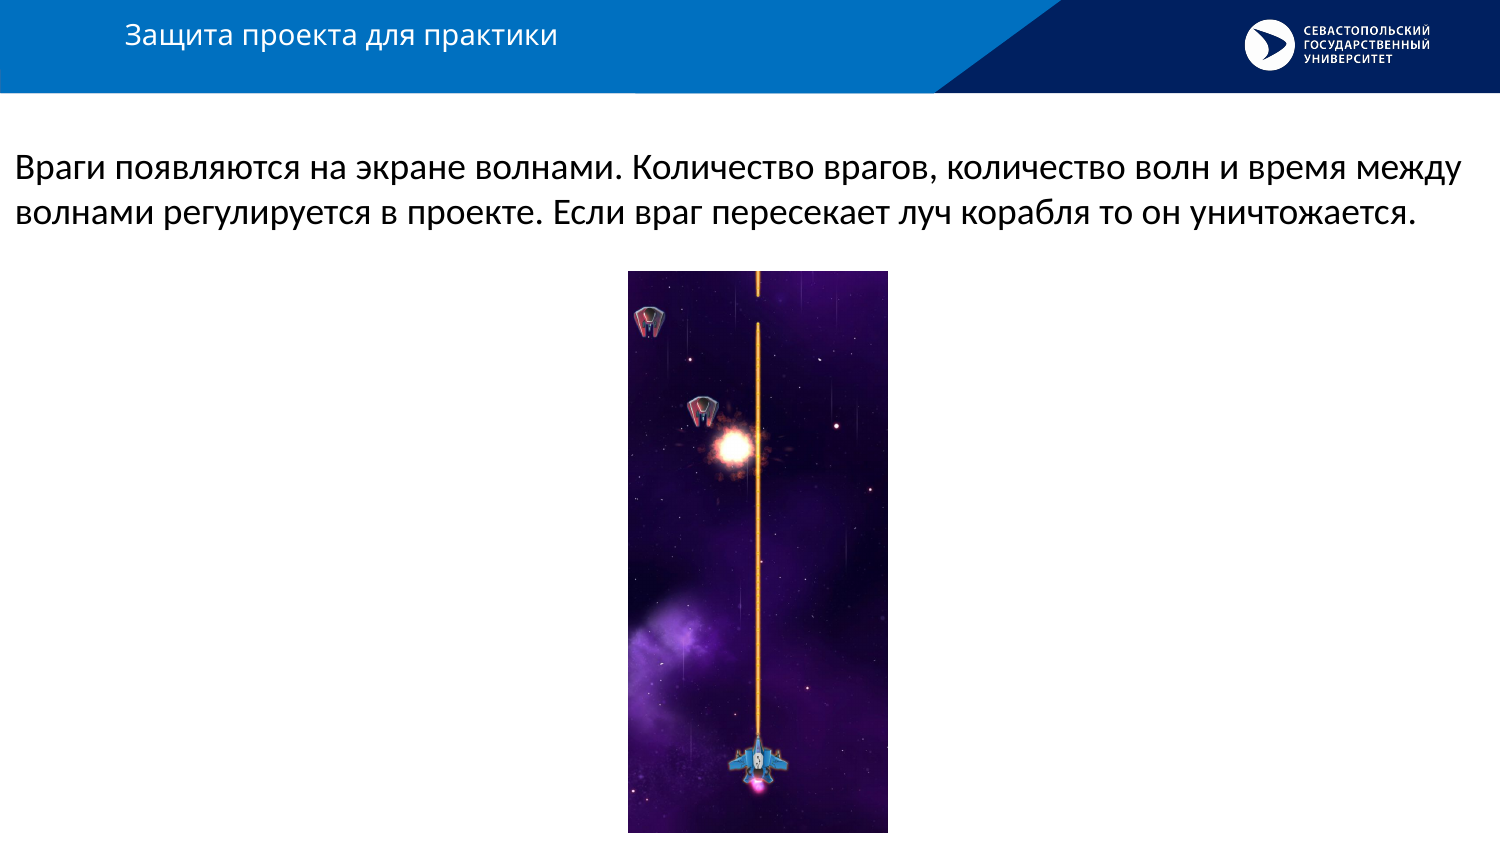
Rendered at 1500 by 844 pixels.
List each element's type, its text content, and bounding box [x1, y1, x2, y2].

picture [628, 271, 888, 833]
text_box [0, 0, 1500, 94]
text_box Враги появляются на экране волнами. Количество врагов, количество волн и время между волнами регулируется в проекте. Если враг пересекает луч корабля то он уничтожается. [0, 134, 1488, 239]
